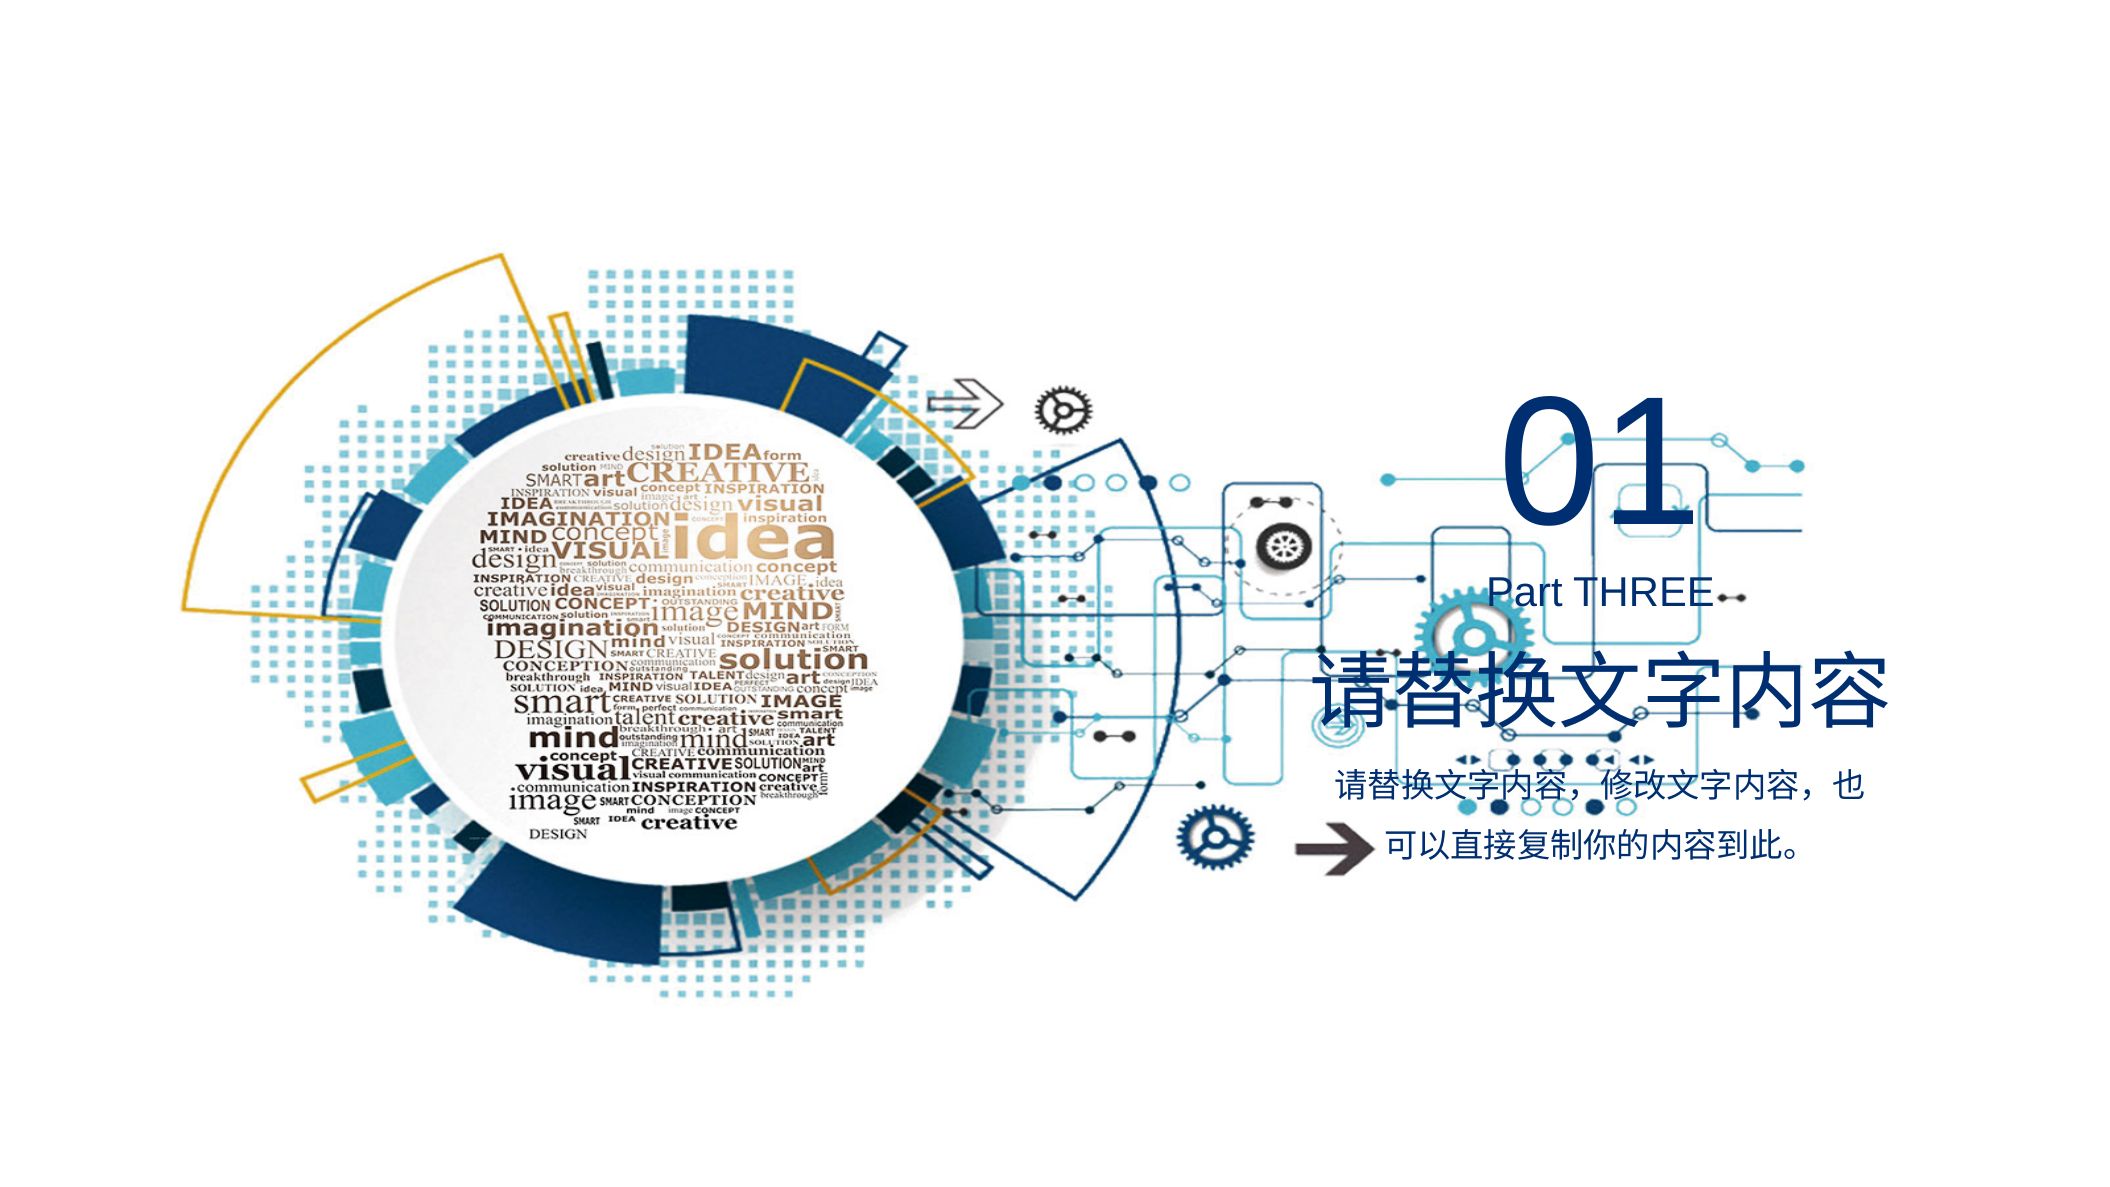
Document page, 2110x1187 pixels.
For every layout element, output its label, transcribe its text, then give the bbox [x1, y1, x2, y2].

text_box 请替换文字内容，修改文字内容，也可以直接复制你的内容到此。 [1308, 737, 1893, 872]
text_box 01 [1483, 333, 1718, 557]
text_box [0, 0, 2110, 1187]
text_box Part THREE [1471, 557, 1730, 623]
text_box 请替换文字内容 [1294, 630, 1907, 745]
